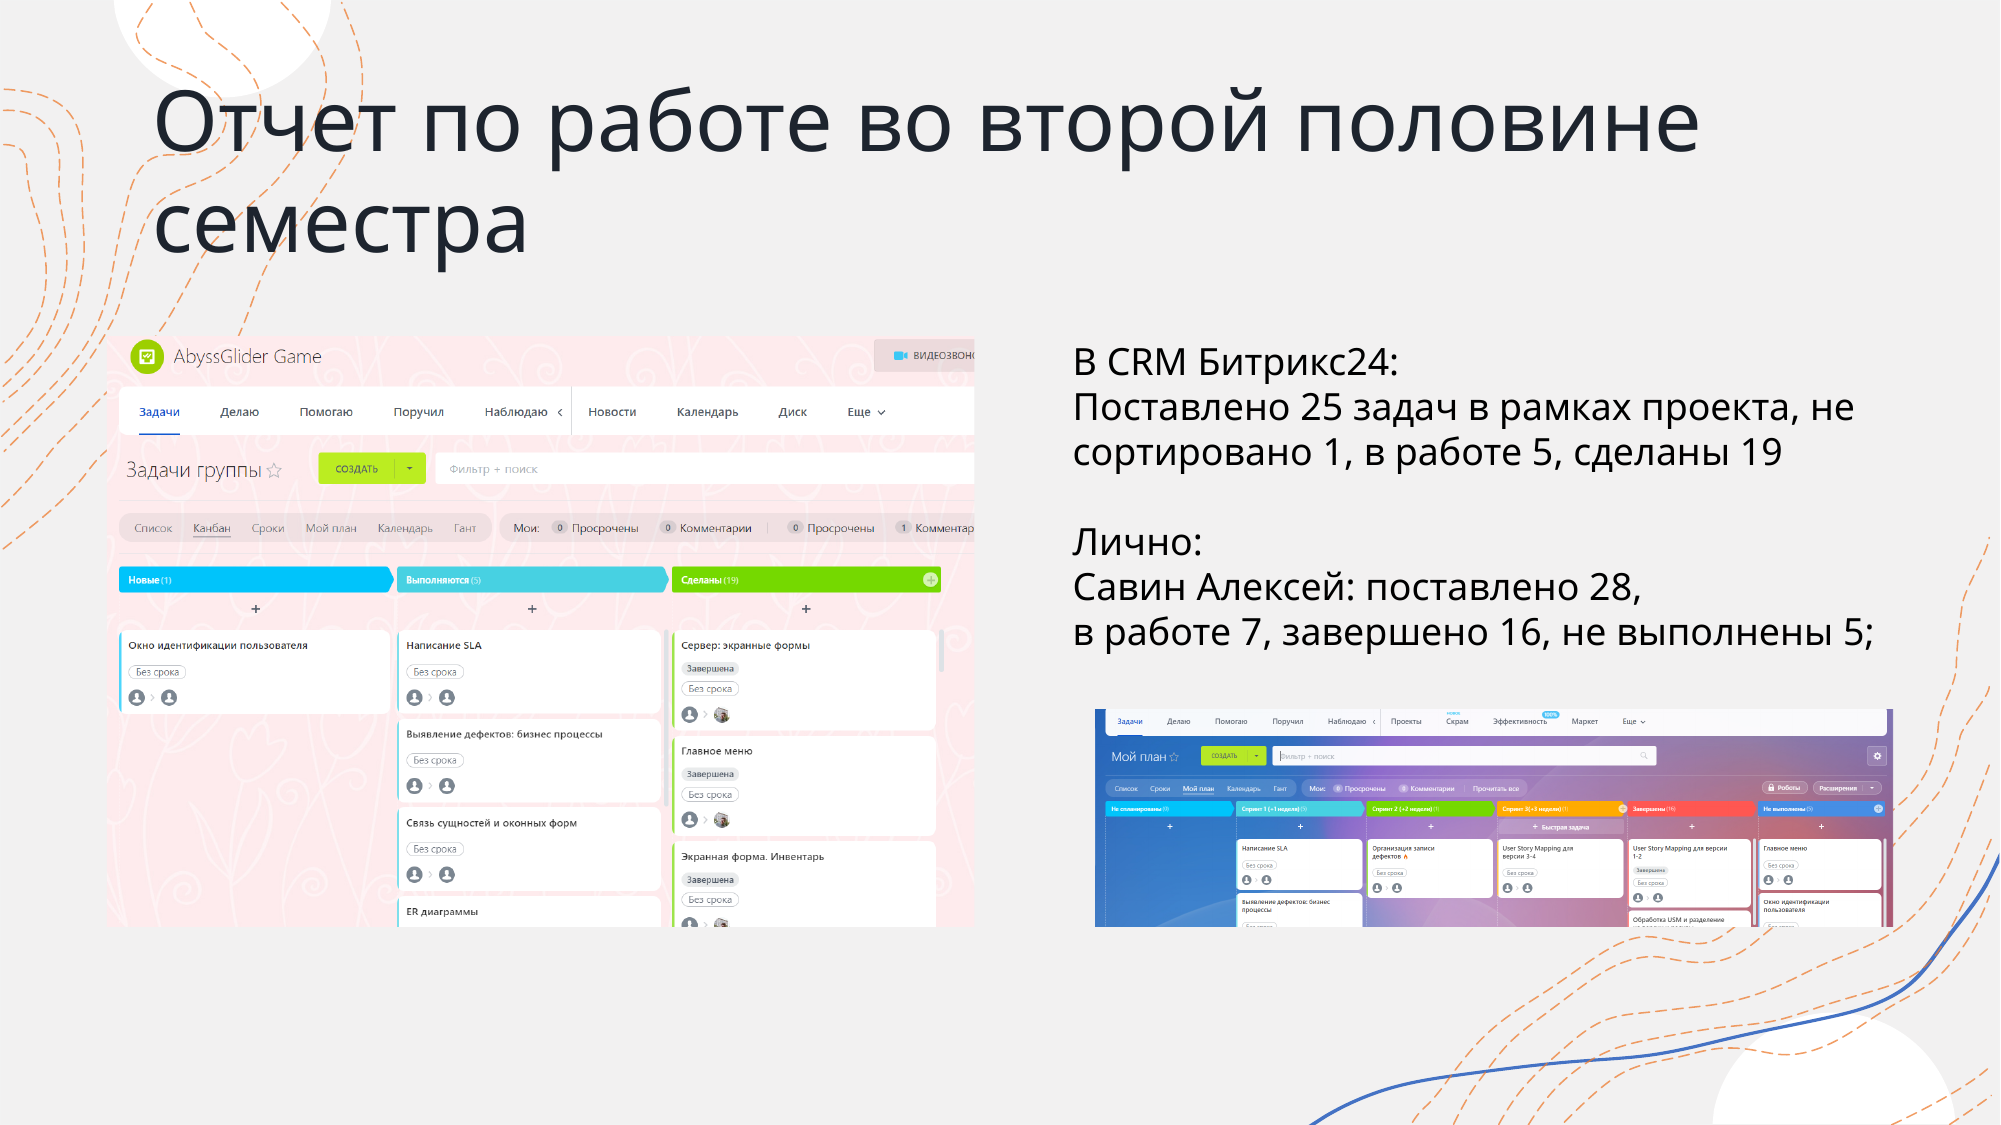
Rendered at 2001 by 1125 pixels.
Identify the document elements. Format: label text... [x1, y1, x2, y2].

text_box В CRM Битрикс24: Поставлено 25 задач в рамках проекта, не сортировано 1, в работе 5, сделаны 19 Лично: Савин Алексей: поставлено 28, в работе 7, завершено 16, не выполнены 5; [1057, 330, 1891, 706]
picture [1094, 709, 1894, 927]
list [106, 336, 975, 927]
title Отчет по работе во второй половине семестра [137, 59, 1863, 278]
